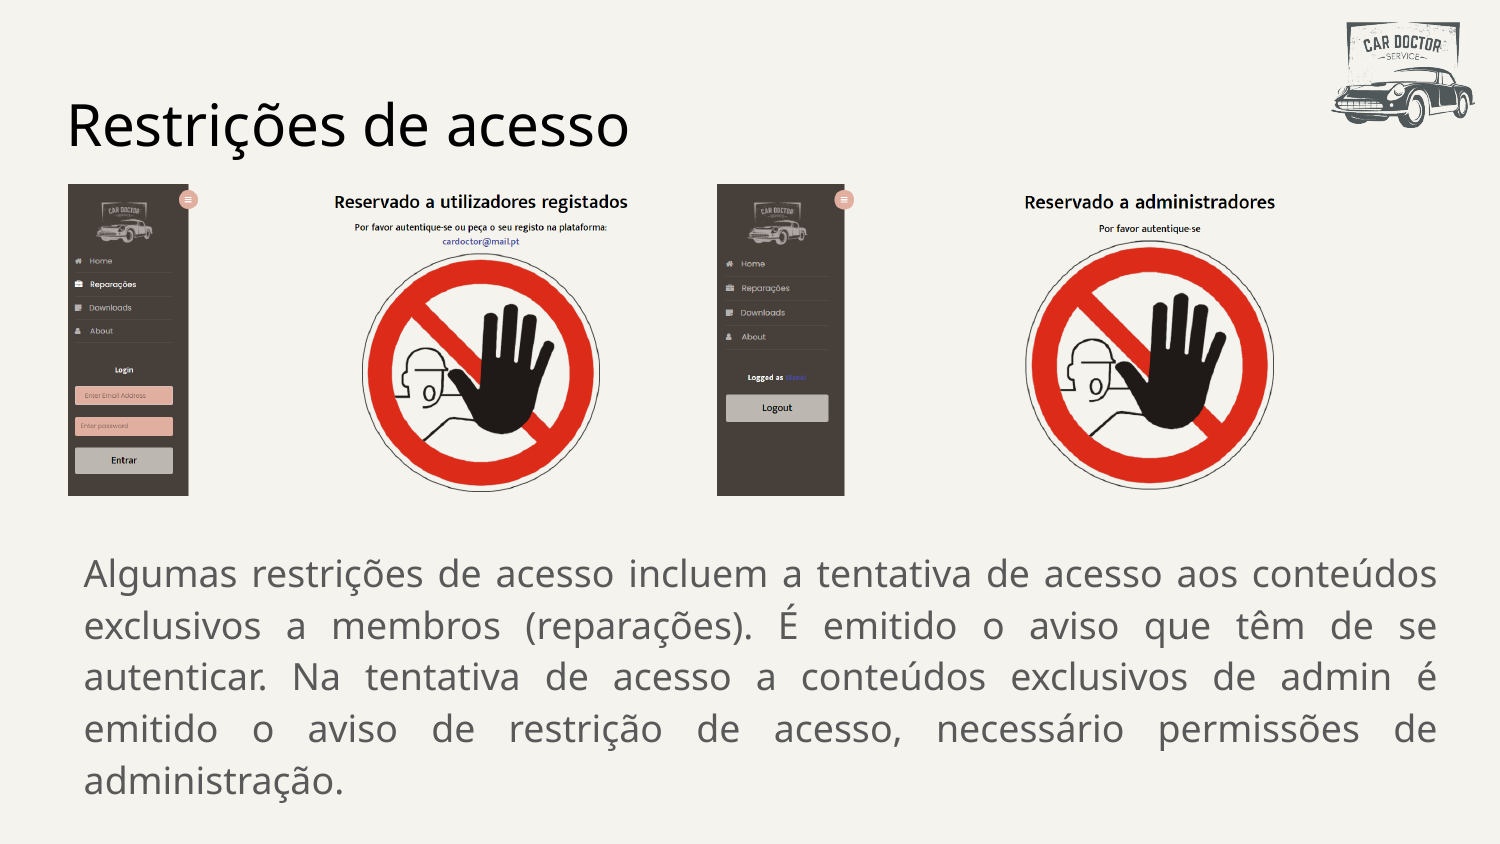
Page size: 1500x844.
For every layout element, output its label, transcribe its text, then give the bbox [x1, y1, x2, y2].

picture [1331, 22, 1475, 128]
picture [68, 184, 681, 497]
list Algumas restrições de acesso incluem a tentativa de acesso aos conteúdos exclusivos a membros (reparações). É emitido o aviso que têm de se autenticar. Na tentativa de acesso a conteúdos exclusivos de admin é emitido o aviso de restrição de acesso, necessário permissões de administração. [68, 528, 1454, 805]
title Restrições de acesso [51, 72, 1449, 167]
picture [716, 184, 1397, 497]
